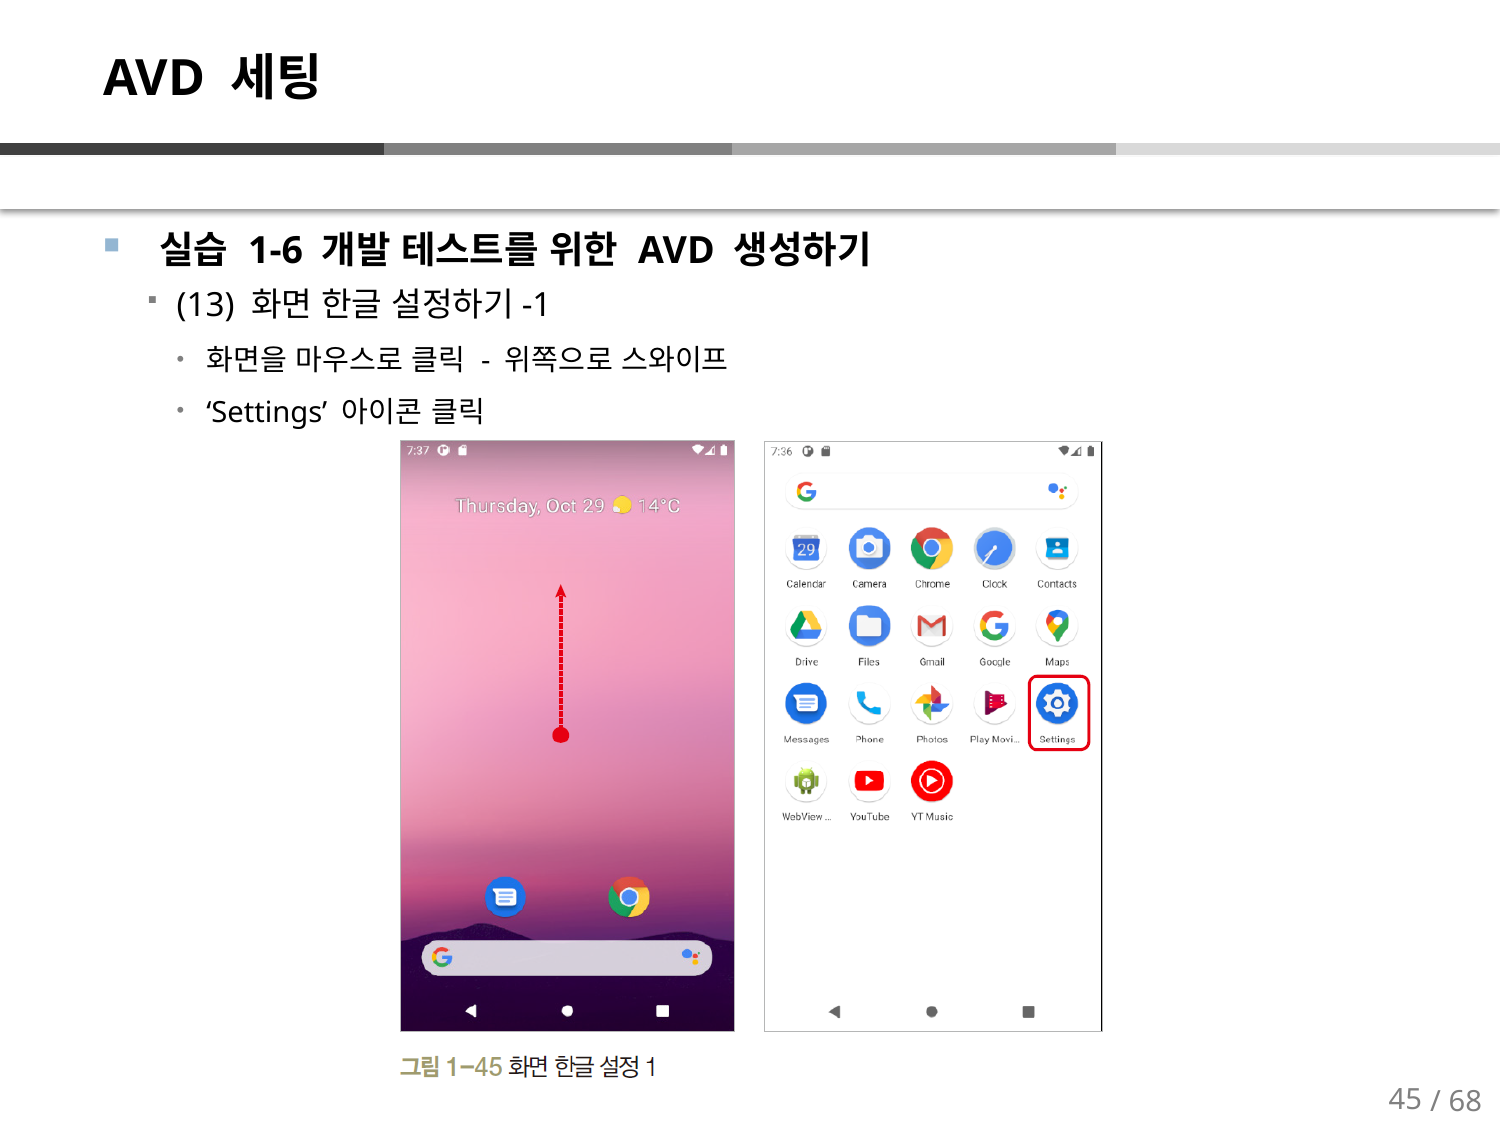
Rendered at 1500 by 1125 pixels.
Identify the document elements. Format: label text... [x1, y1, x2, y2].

title AVD 세팅 [88, 30, 1211, 121]
list 실습 1-6 개발 테스트를 위한 AVD 생성하기 (13) 화면 한글 설정하기-1 화면을 마우스로 클릭 - 위쪽으로 스와이프 ‘Settings’ 아이콘 클릭 [88, 196, 1436, 1083]
picture [396, 437, 1104, 1081]
